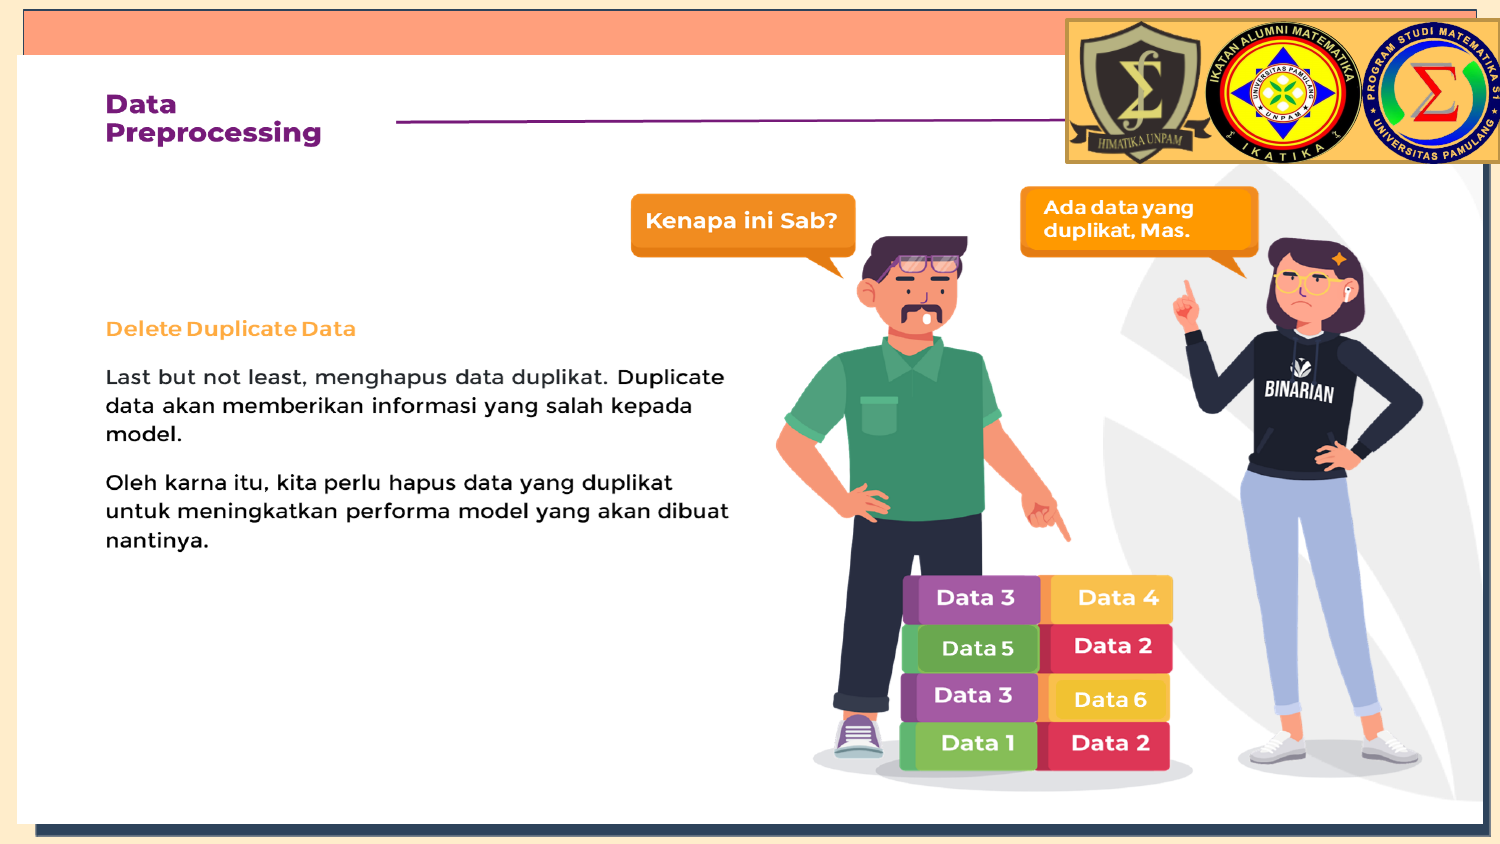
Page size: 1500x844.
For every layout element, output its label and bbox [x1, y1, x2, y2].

text_box [1065, 18, 1500, 23]
picture [17, 20, 1500, 824]
